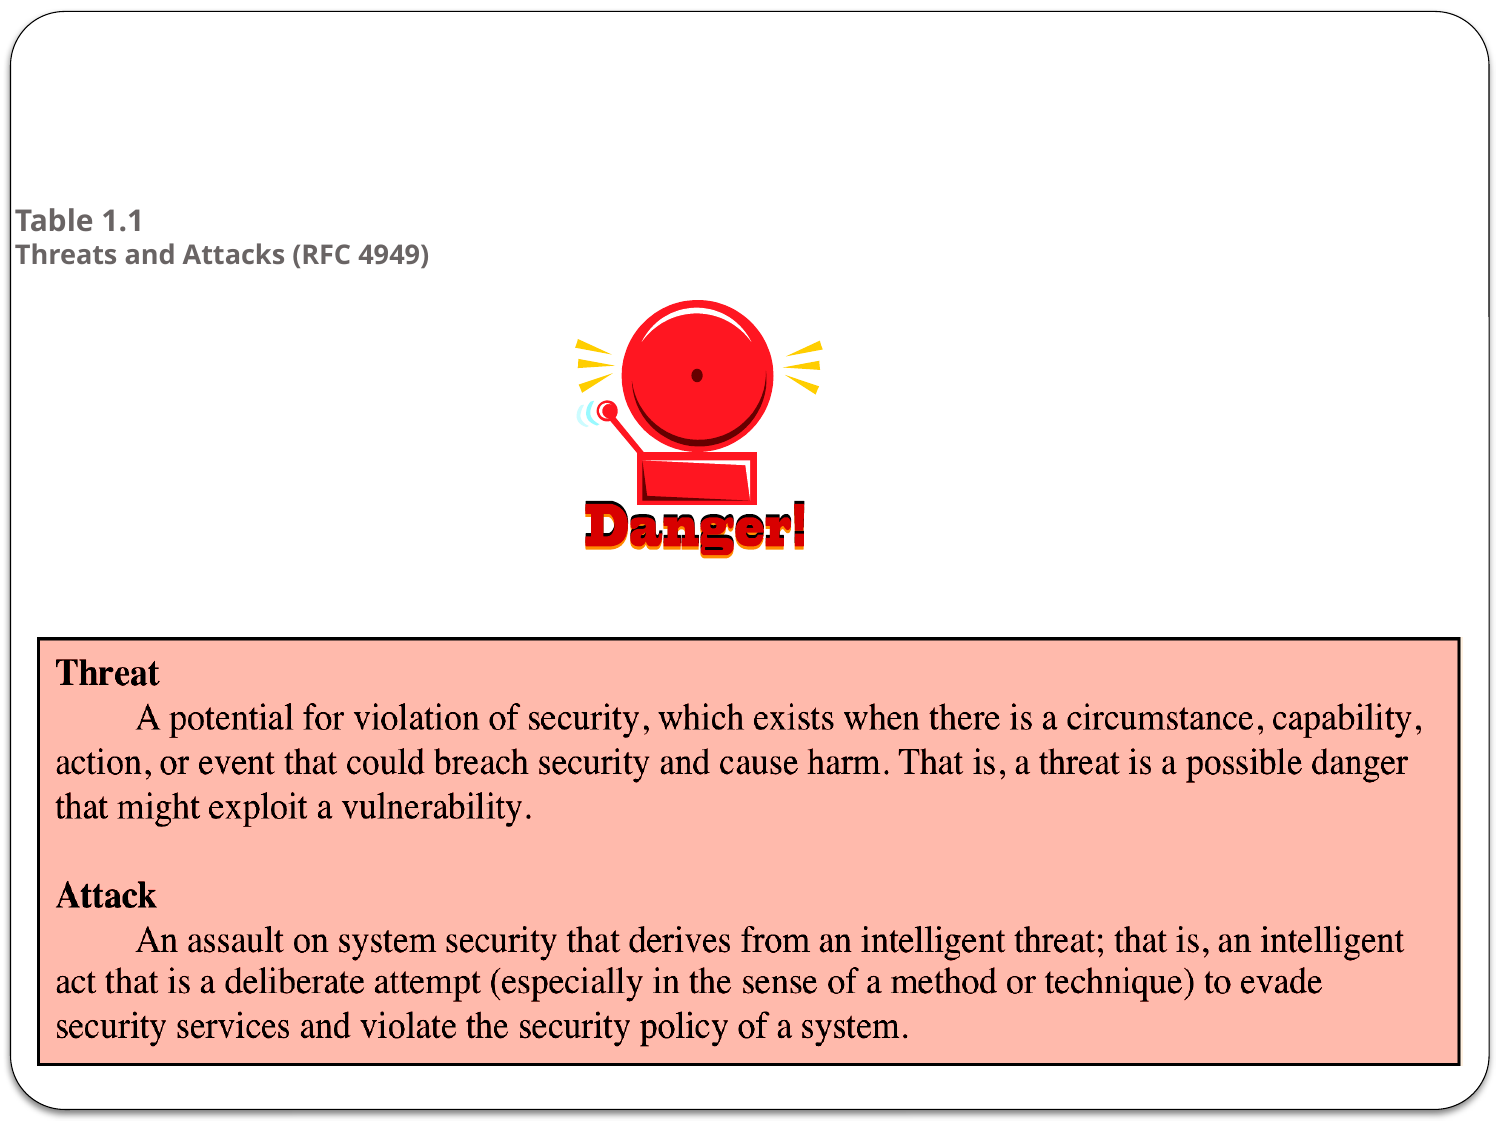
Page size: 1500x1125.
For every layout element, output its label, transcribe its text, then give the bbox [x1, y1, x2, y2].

title Table 1.1 Threats and Attacks (RFC 4949) [0, 193, 1500, 327]
picture [37, 637, 1463, 1066]
picture [574, 299, 823, 559]
